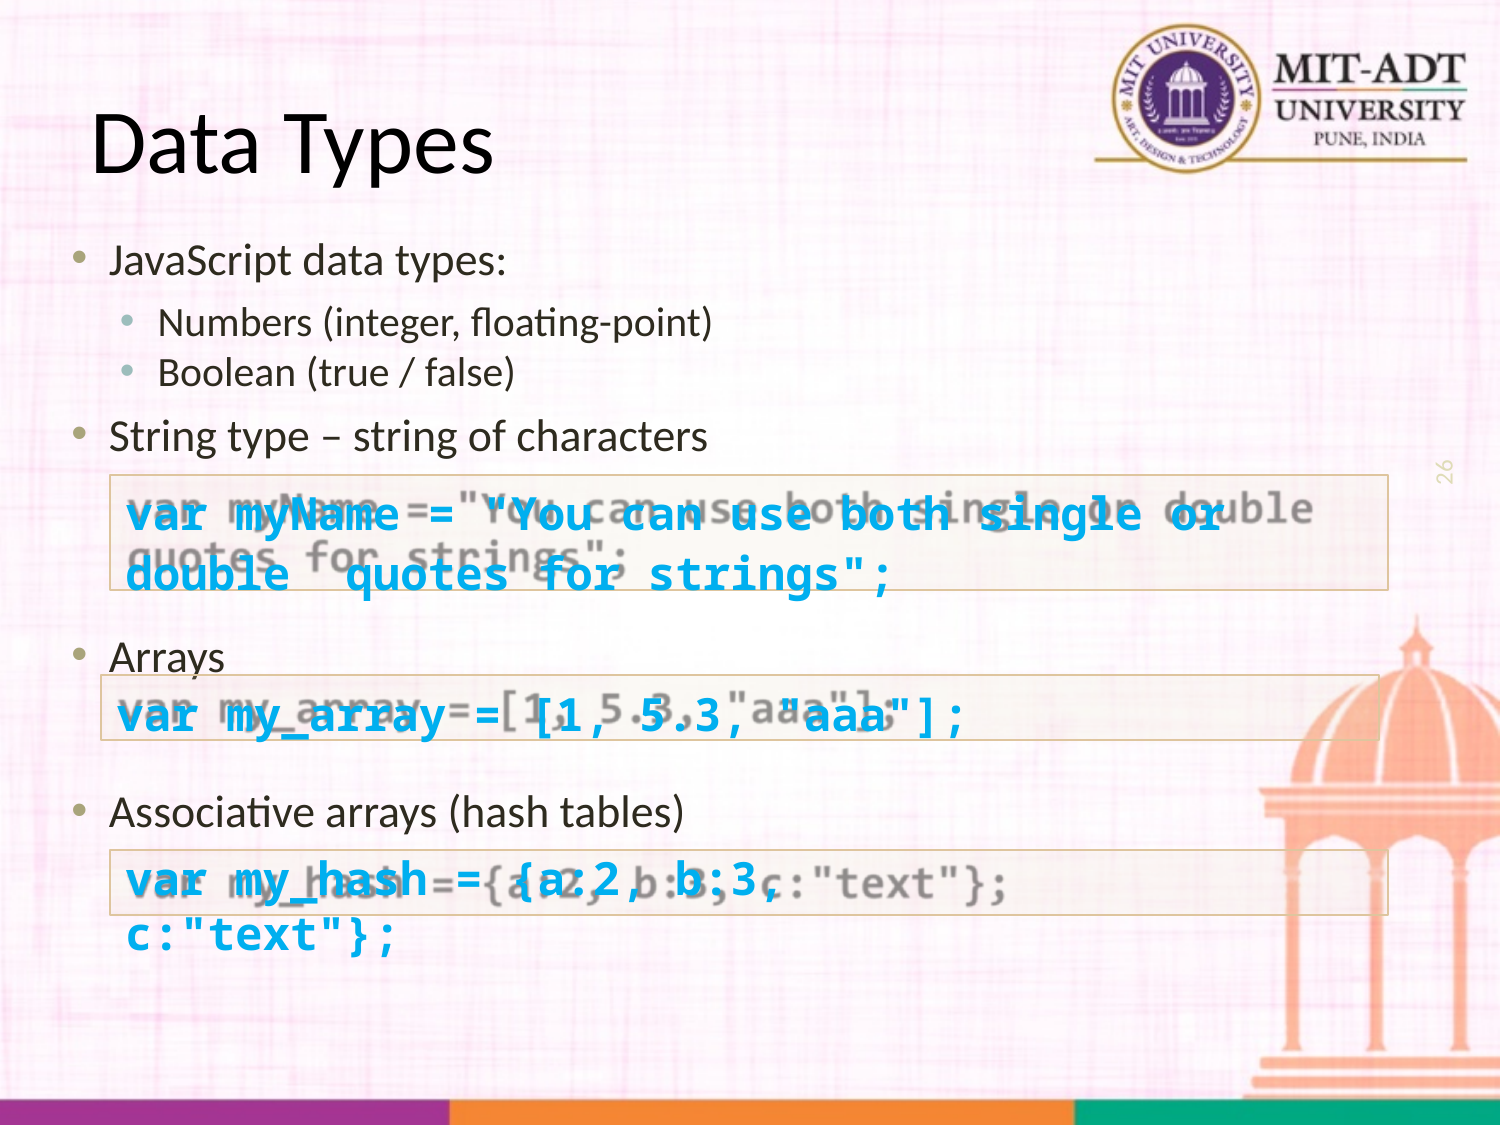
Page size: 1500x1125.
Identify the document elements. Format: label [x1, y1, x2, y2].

picture [0, 0, 1500, 1125]
text_box [96, 461, 1389, 615]
text_box [96, 836, 1389, 940]
text_box [87, 661, 1380, 765]
